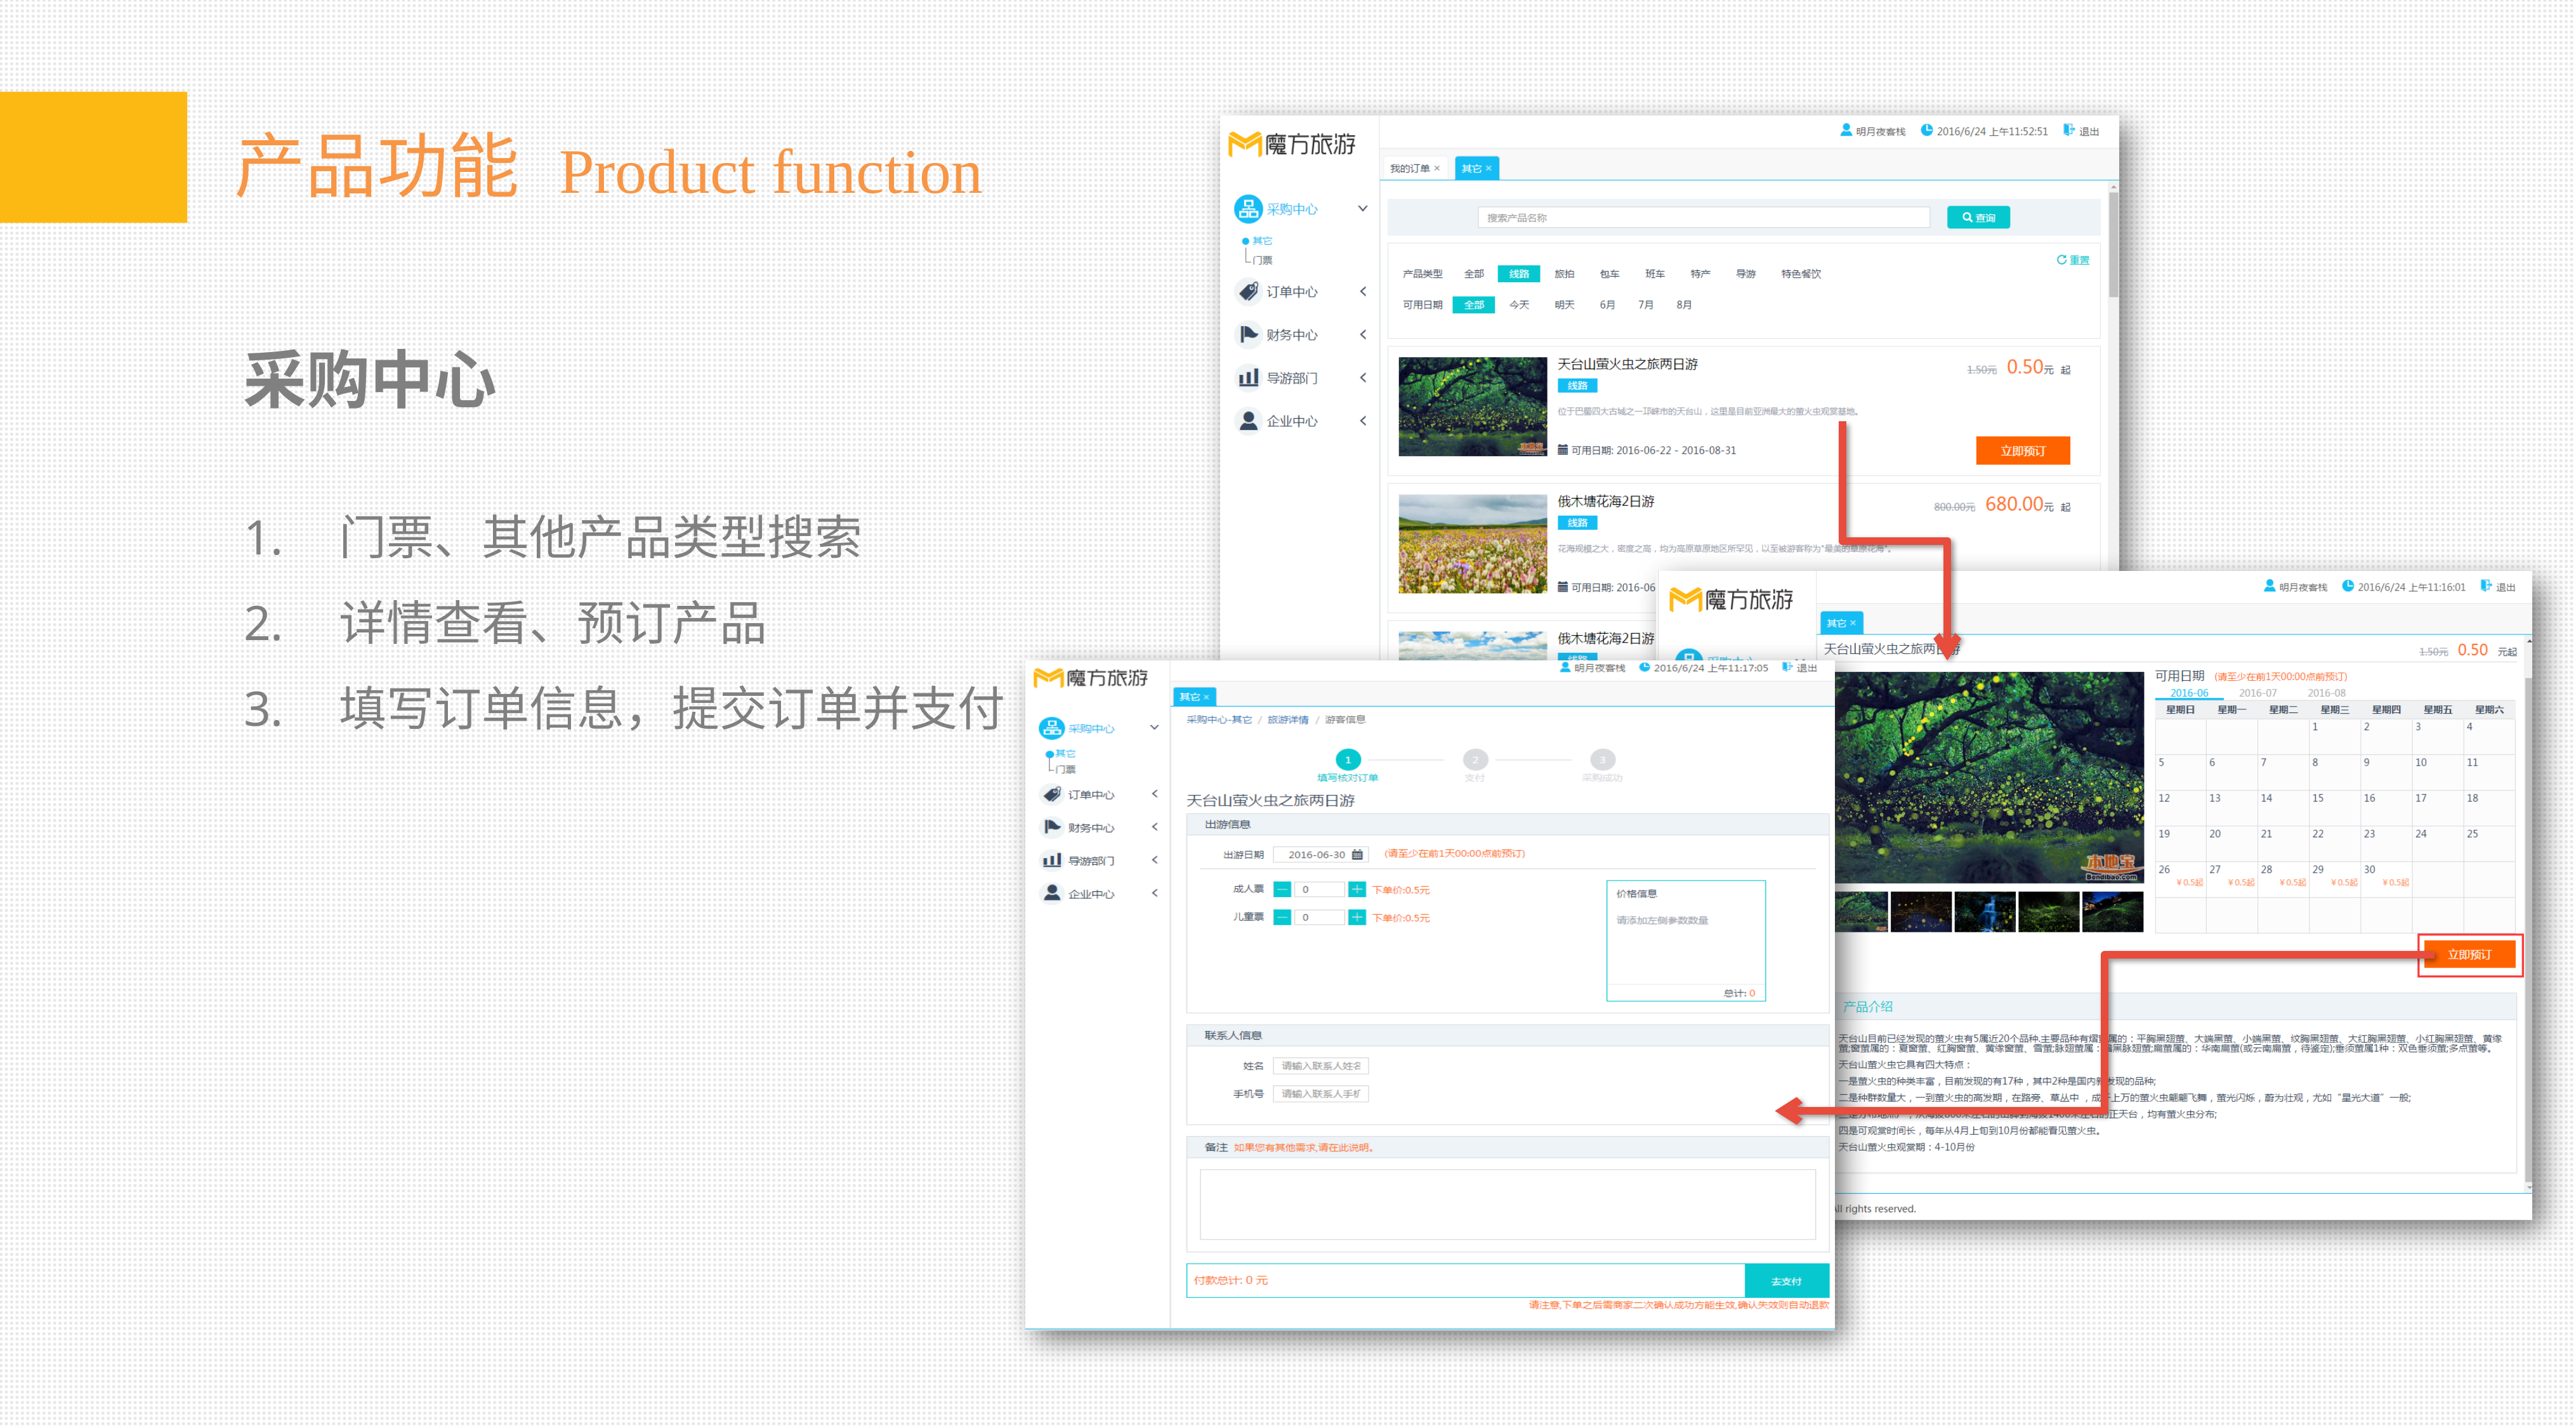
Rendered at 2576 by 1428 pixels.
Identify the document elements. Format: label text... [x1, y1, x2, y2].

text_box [1025, 115, 2532, 1330]
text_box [0, 91, 996, 223]
text_box 采购中心 [234, 335, 614, 421]
picture [0, 0, 2576, 1428]
text_box 门票、其他产品类型搜索 详情查看、预订产品 填写订单信息，提交订单并支付 [235, 474, 1015, 740]
